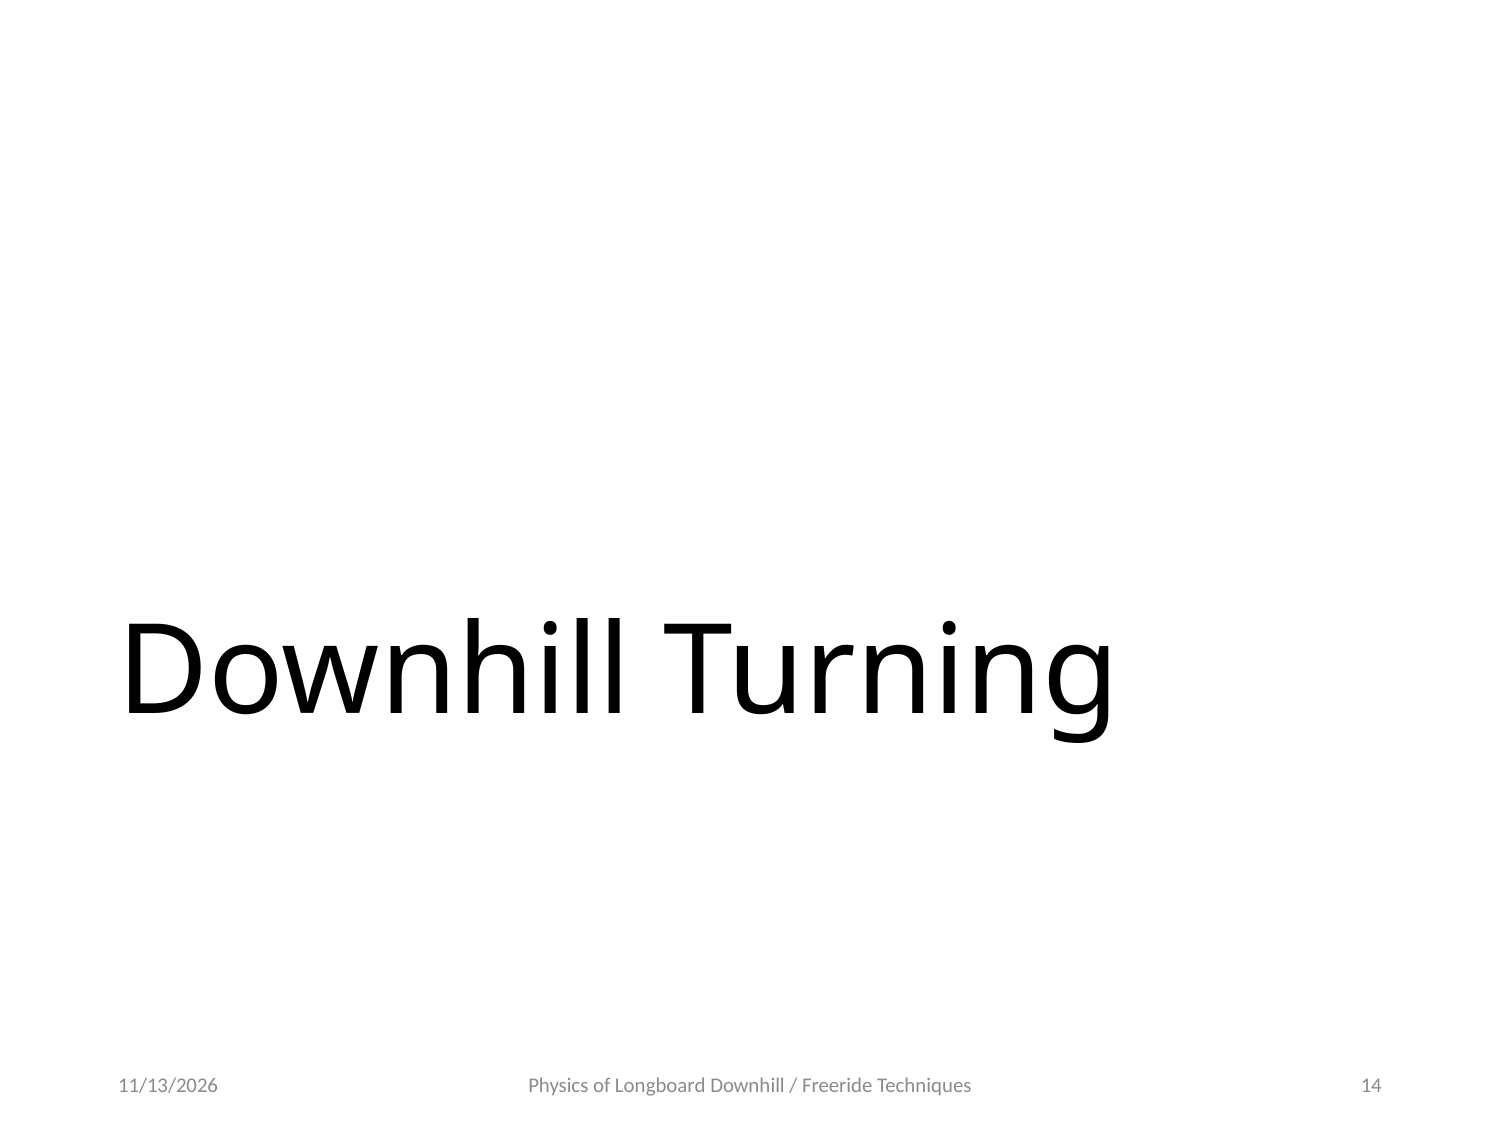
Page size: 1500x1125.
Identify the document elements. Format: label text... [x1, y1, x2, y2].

footer Physics of Longboard Downhill / Freeride Techniques [496, 1065, 1004, 1103]
title Downhill Turning [102, 280, 1397, 749]
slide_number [103, 1065, 441, 1103]
slide_number 14 [1059, 1065, 1397, 1103]
